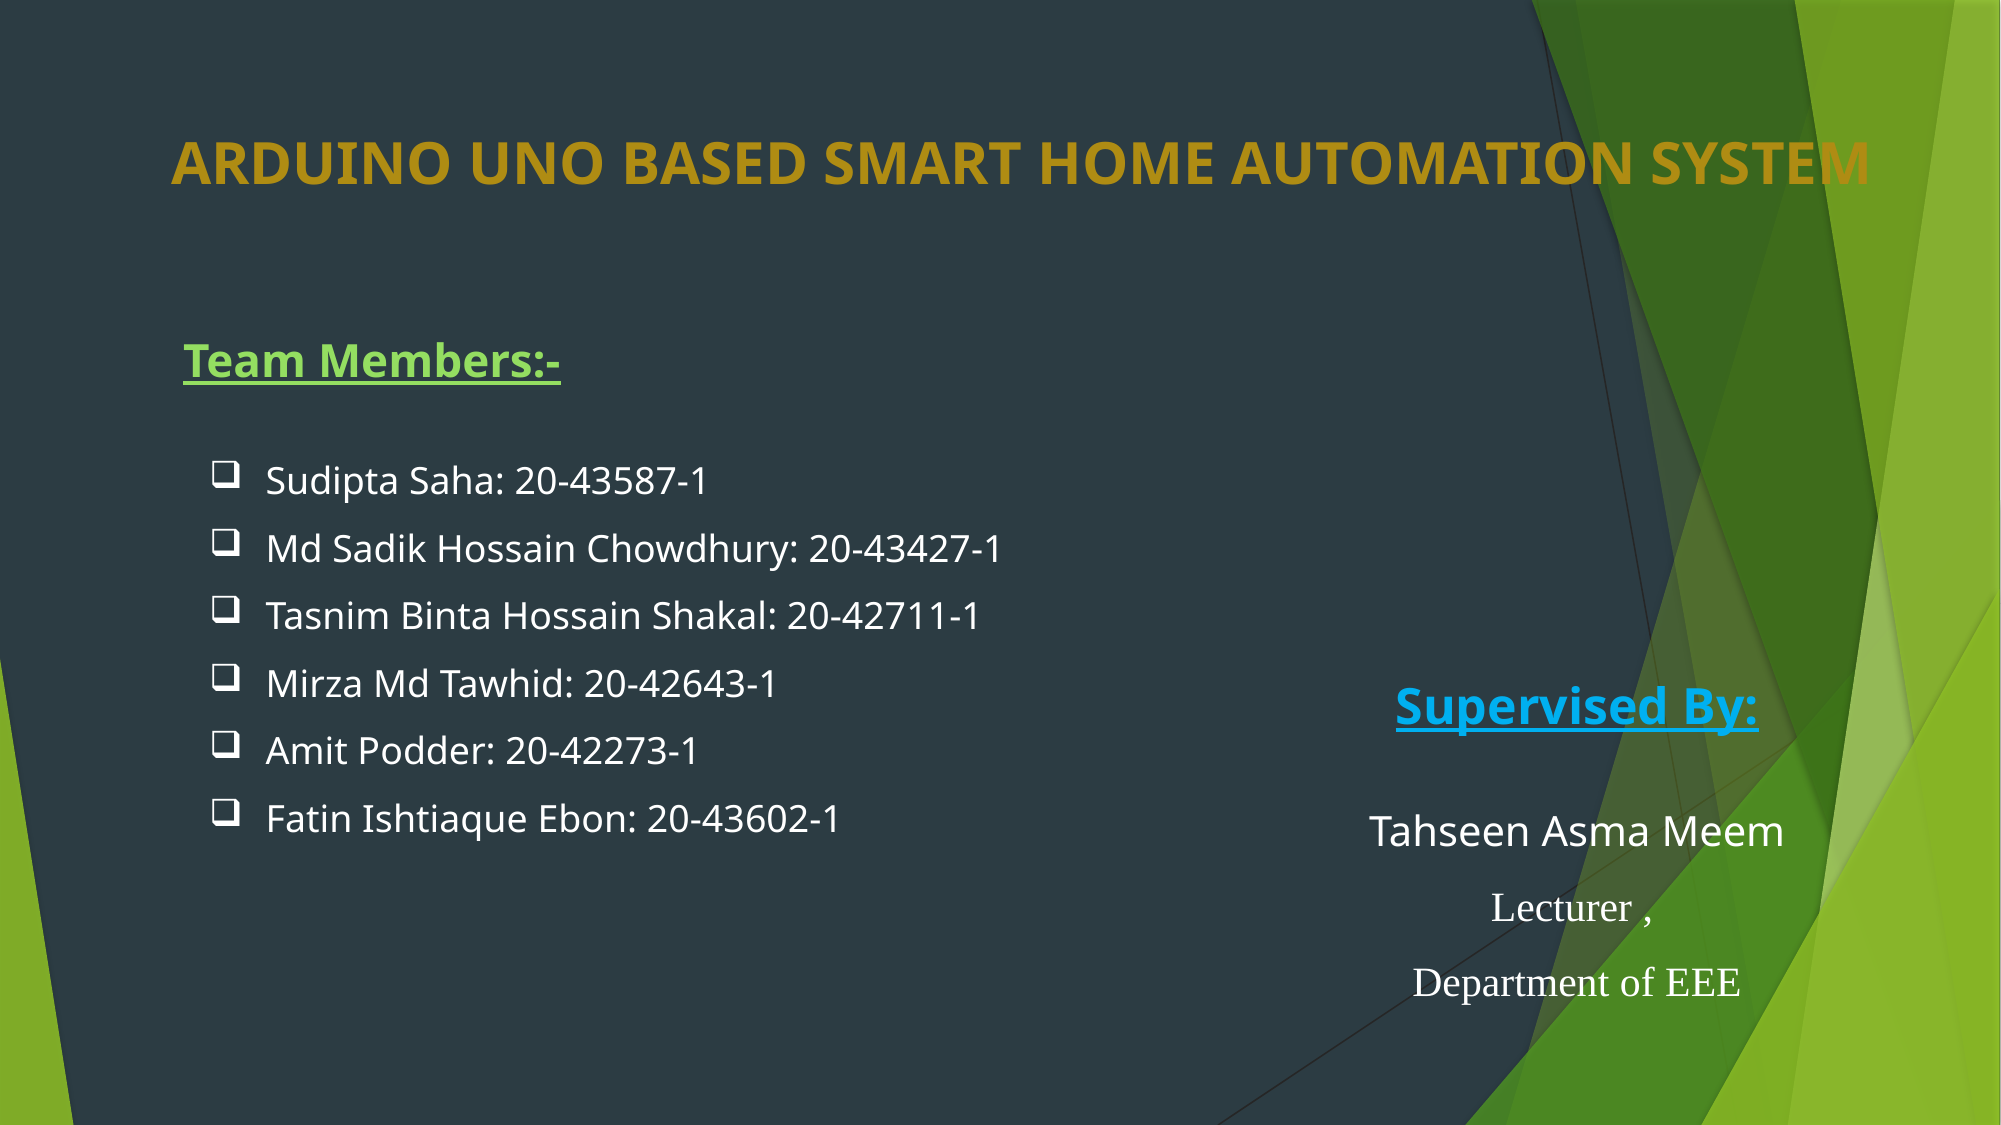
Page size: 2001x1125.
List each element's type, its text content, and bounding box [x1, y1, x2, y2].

text_box Supervised By: Tahseen Asma Meem Lecturer , Department of EEE [1263, 667, 1892, 1012]
text_box ARDUINO UNO BASED SMART HOME AUTOMATION SYSTEM [67, 83, 1977, 204]
text_box Sudipta Saha: 20-43587-1 Md Sadik Hossain Chowdhury: 20-43427-1 Tasnim Binta Hossain Shakal: 20-42711-1 Mirza Md Tawhid: 20-42643-1 Amit Podder: 20-42273-1 Fatin Ishtiaque Ebon: 20-43602-1 [194, 427, 1095, 848]
text_box Team Members:- [168, 324, 576, 395]
